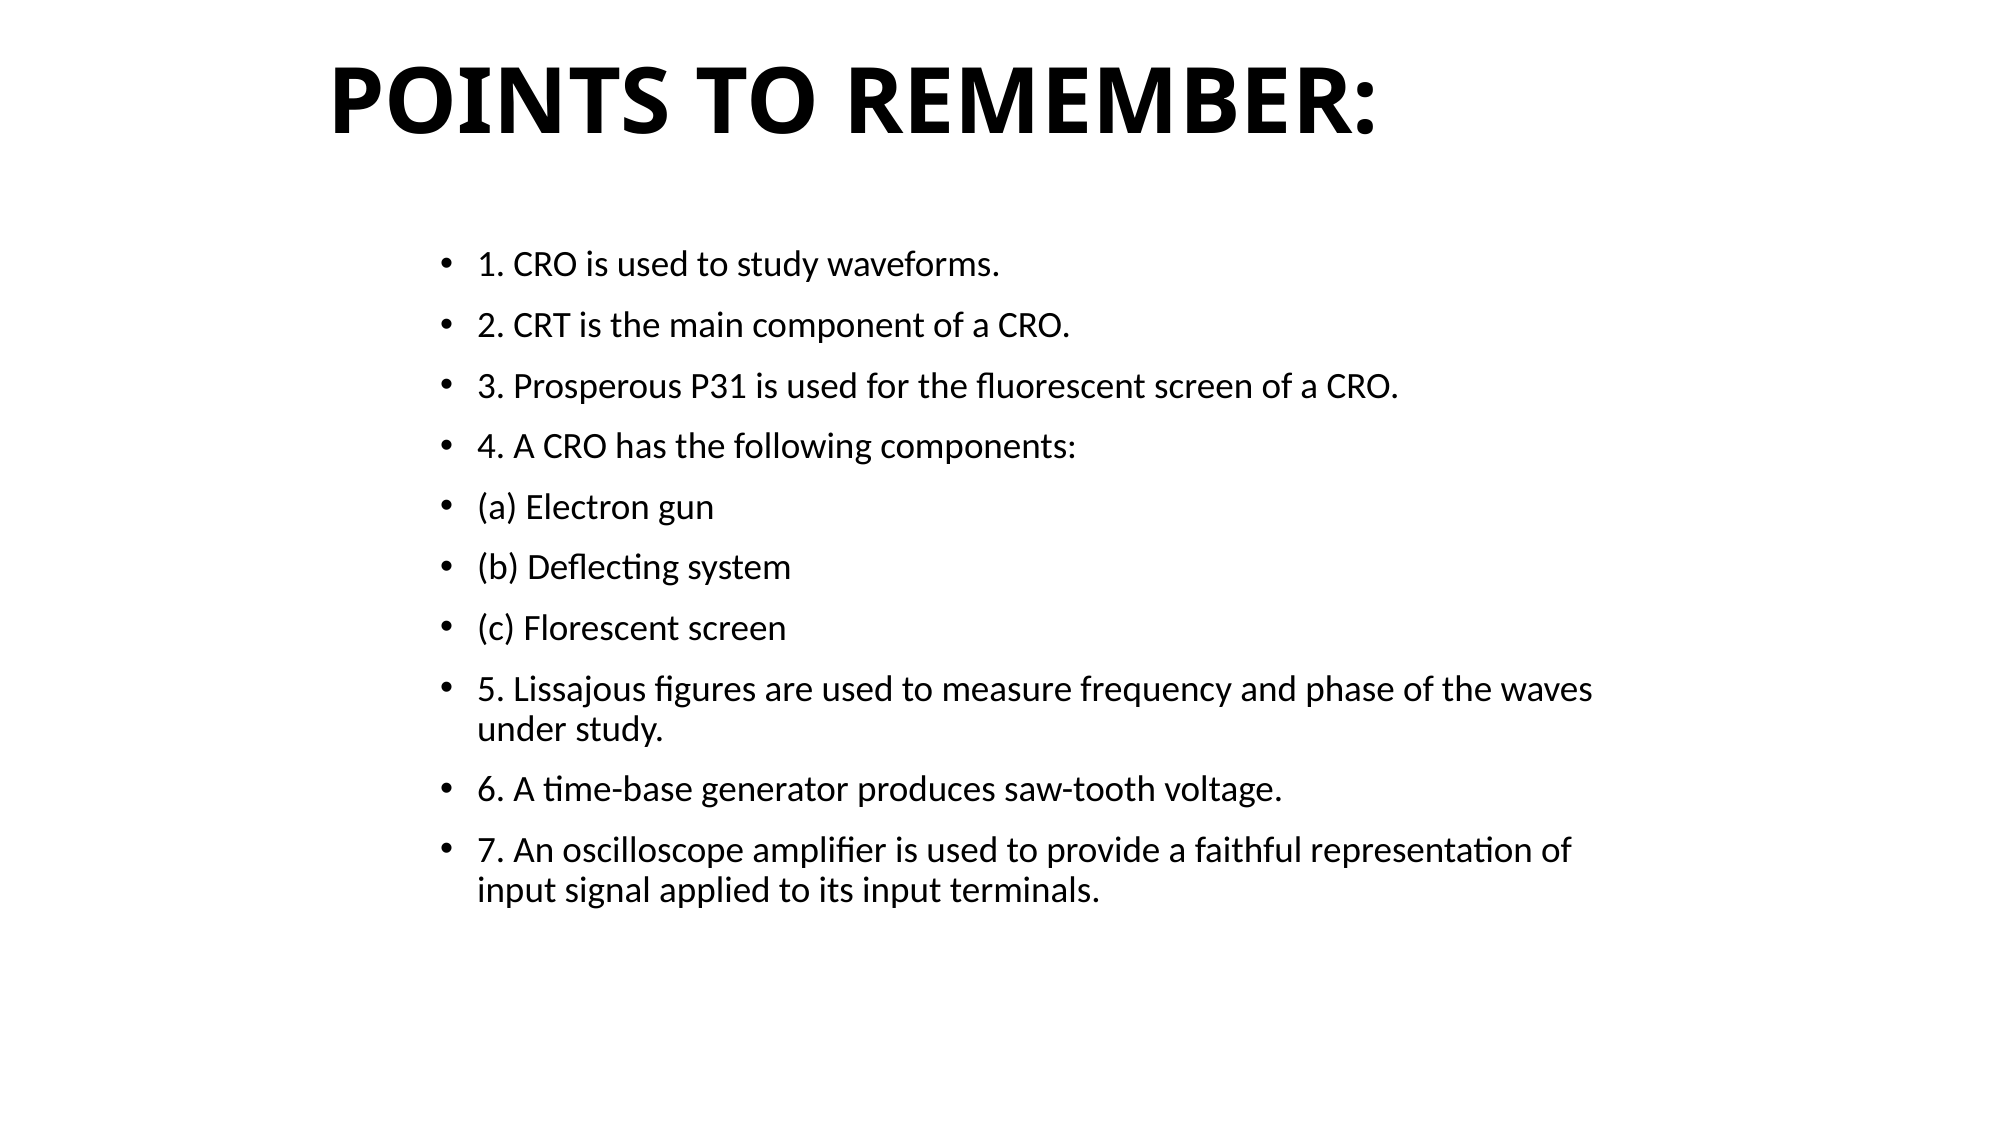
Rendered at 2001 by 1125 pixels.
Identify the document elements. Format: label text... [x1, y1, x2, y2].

title POINTS TO REMEMBER: [312, 45, 1675, 163]
list 1. CRO is used to study waveforms. 2. CRT is the main component of a CRO. 3. Prosperous P31 is used for the fluorescent screen of a CRO. 4. A CRO has the following components: (a) Electron gun (b) Deflecting system (c) Florescent screen 5. Lissajous figures are used to measure frequency and phase of the waves under study. 6. A time-base generator produces saw-tooth voltage. 7. An oscilloscope amplifier is used to provide a faithful representation of input signal applied to its input terminals. [425, 237, 1675, 925]
